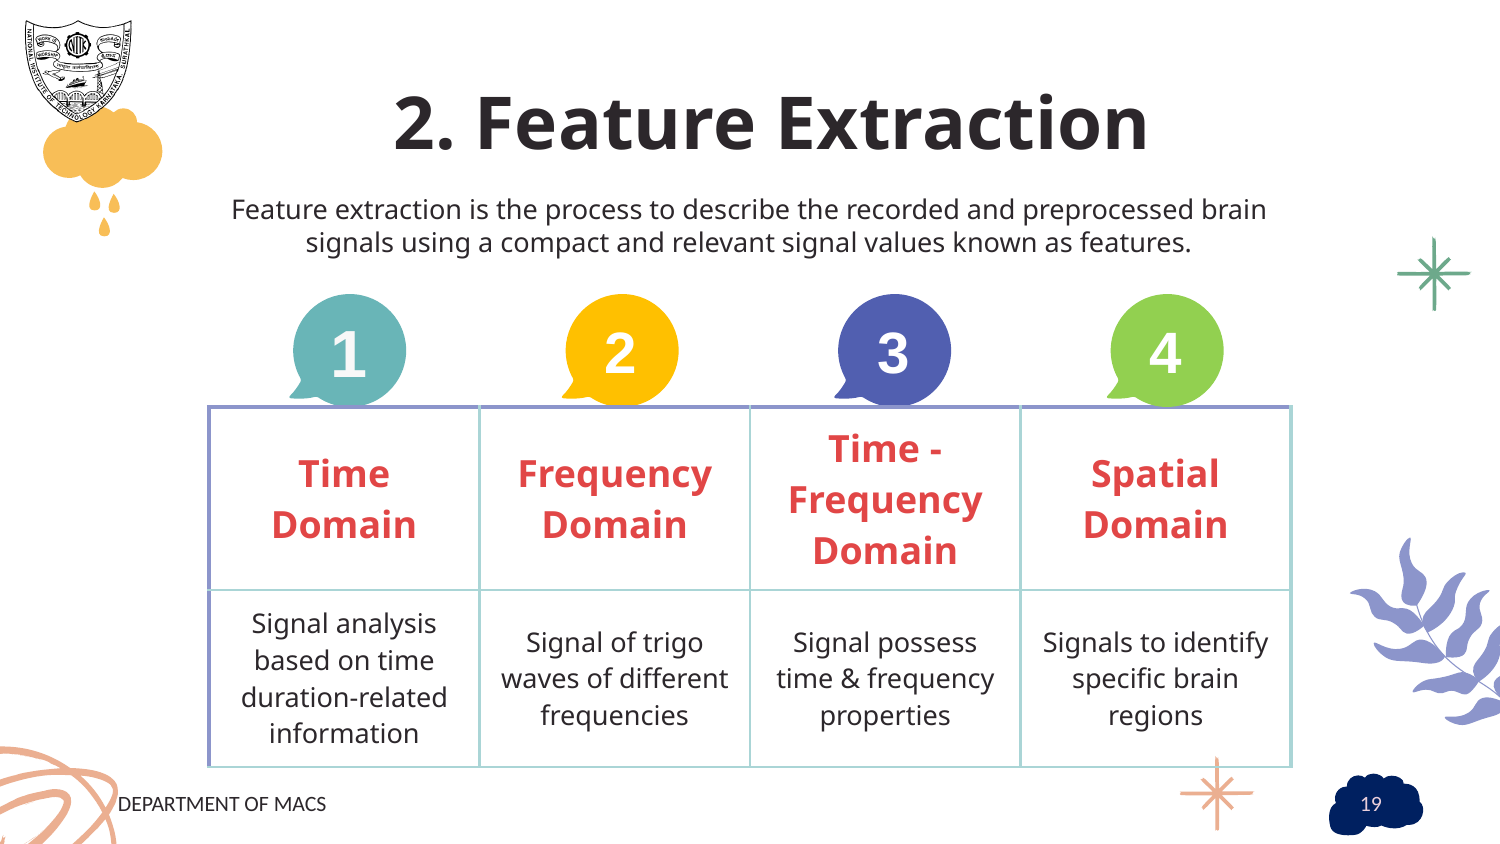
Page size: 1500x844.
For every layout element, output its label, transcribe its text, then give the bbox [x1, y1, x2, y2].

text_box [1330, 827, 1366, 836]
text_box [1347, 773, 1424, 829]
text_box 19 [1059, 782, 1397, 827]
text_box DEPARTMENT OF MACS [103, 782, 441, 827]
picture [23, 16, 133, 126]
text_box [208, 293, 1292, 733]
text_box Feature extraction is the process to describe the recorded and preprocessed brain signals using a compact and relevant signal values known as features. [169, 177, 1328, 284]
title 2. Feature Extraction [118, 72, 1427, 167]
